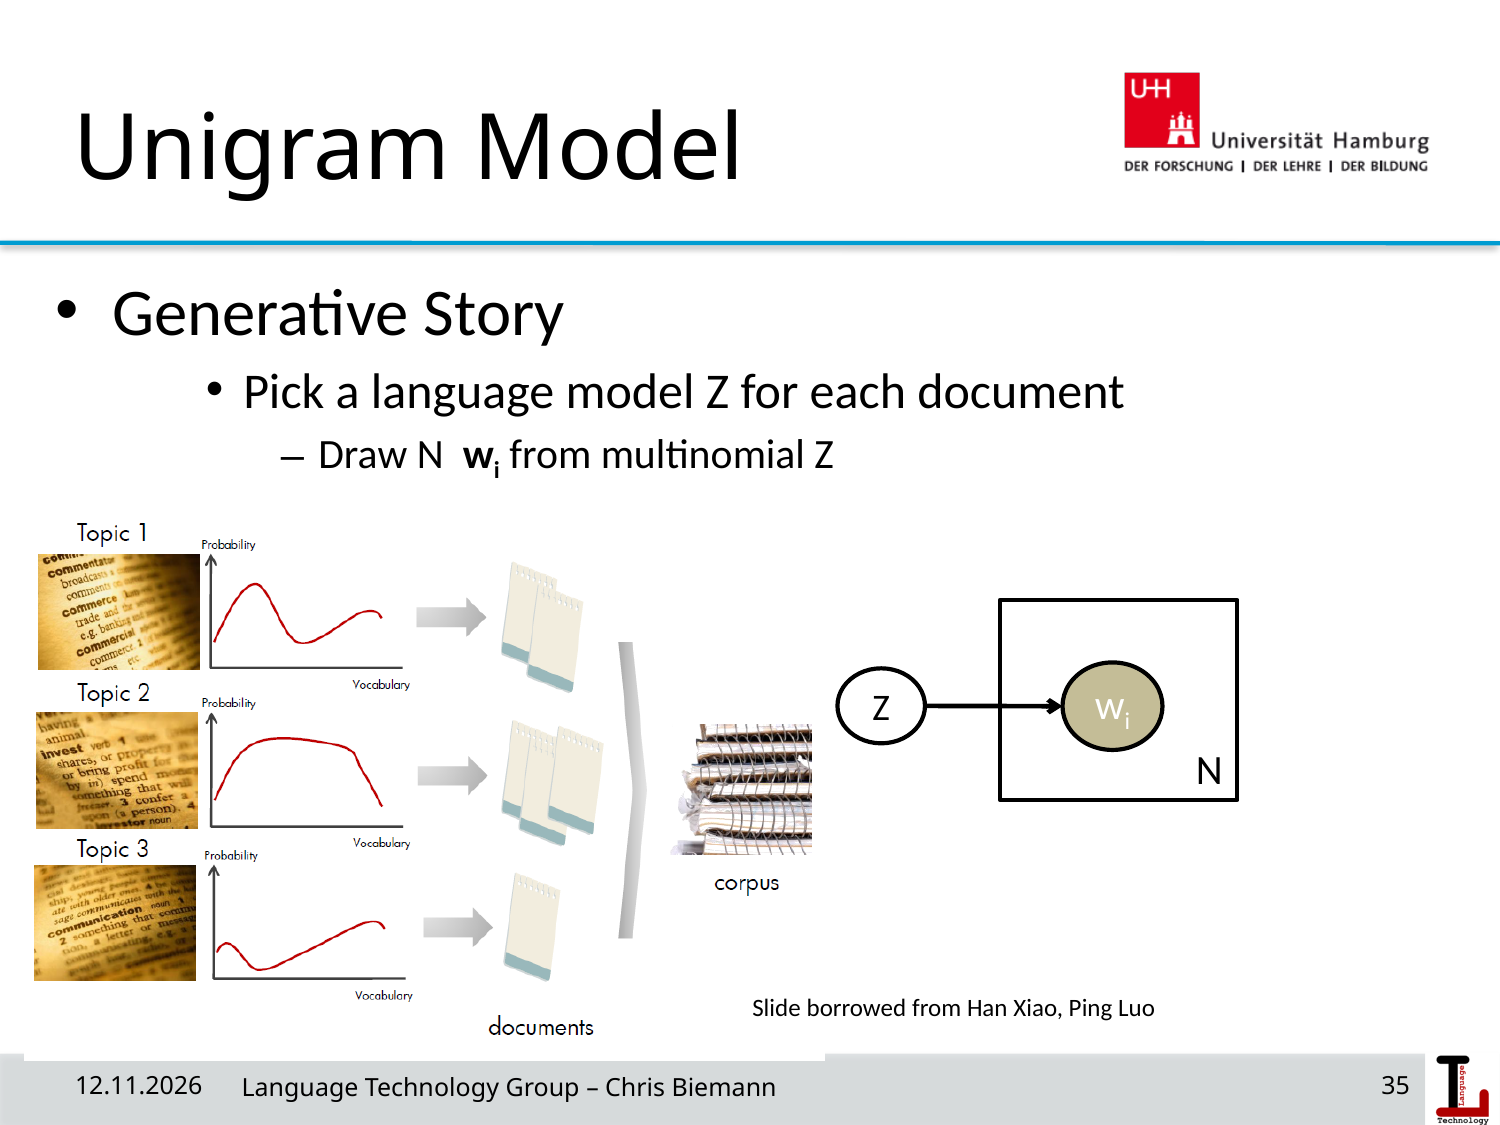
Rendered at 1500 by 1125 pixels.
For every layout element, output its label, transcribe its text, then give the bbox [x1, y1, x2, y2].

picture [1425, 1052, 1500, 1125]
list Generative Story Pick a language model Z for each document Draw N wi from multinomial Z [41, 261, 1459, 1047]
text_box 18/06/19 [74, 1069, 224, 1117]
text_box Z [835, 666, 927, 746]
text_box wi [1060, 660, 1165, 753]
slide_number 35 [1196, 1056, 1425, 1117]
title Unigram Model [58, 80, 1187, 218]
text_box N [998, 598, 1239, 802]
picture [24, 512, 826, 1061]
text_box Language Technology Group – Chris Biemann [235, 1056, 978, 1117]
text_box Slide borrowed from Han Xiao, Ping Luo [829, 983, 1238, 1029]
